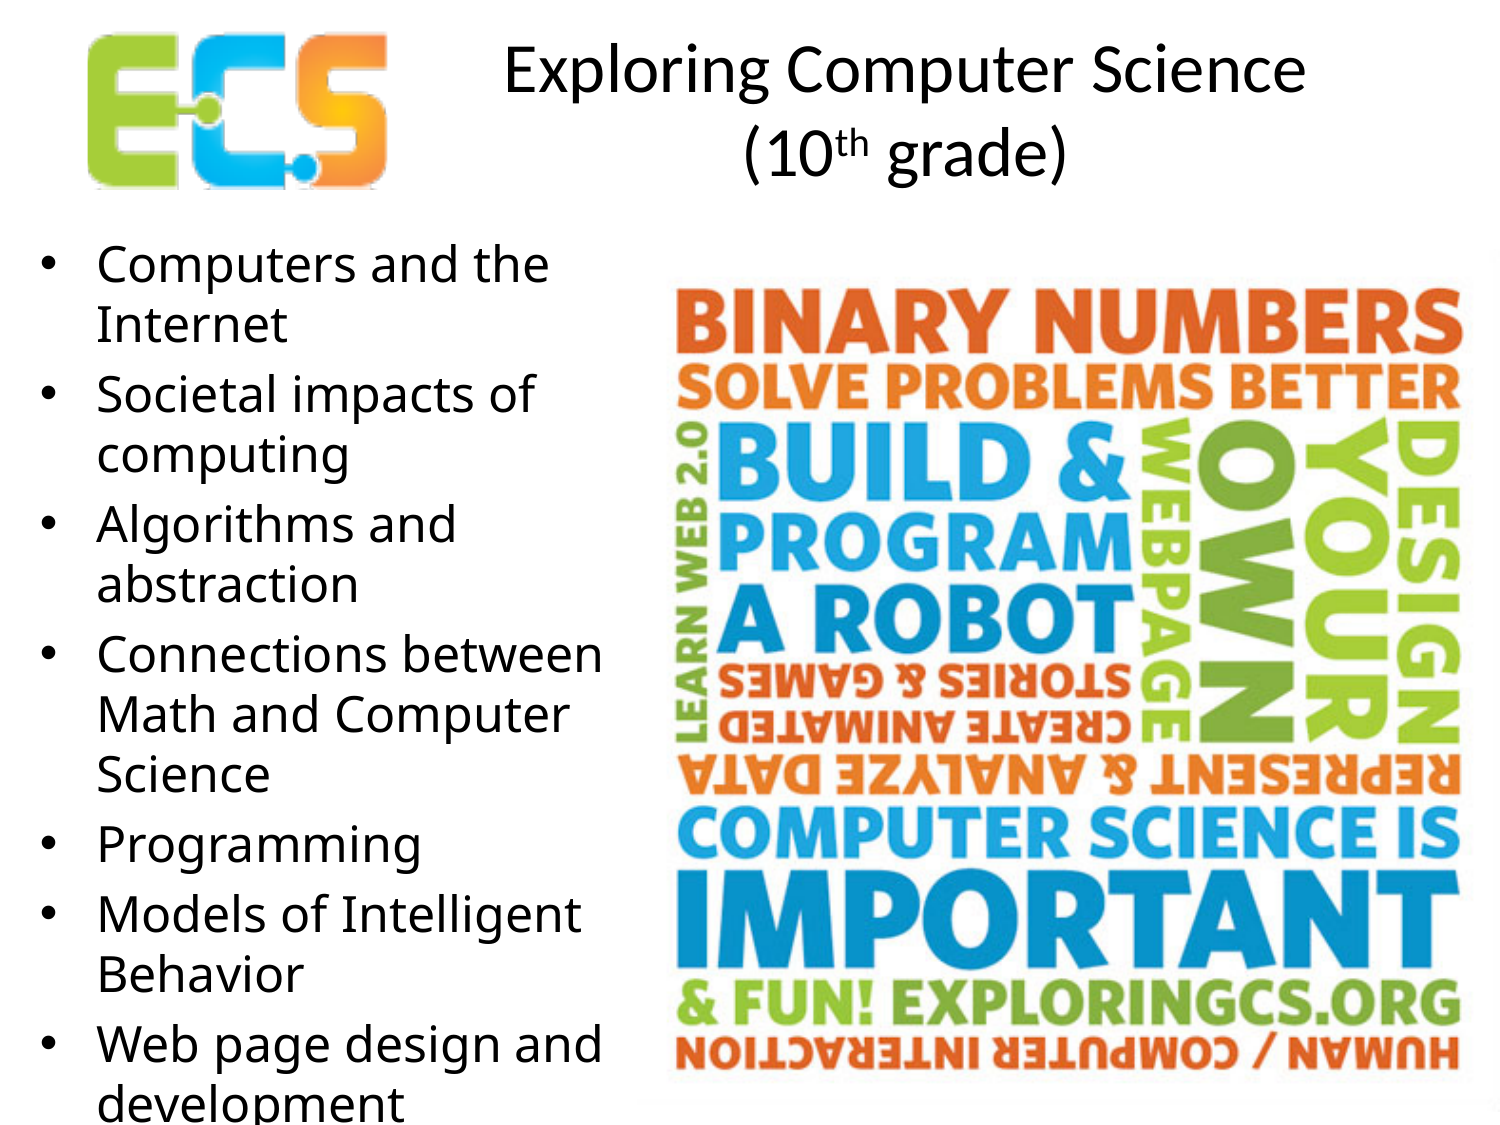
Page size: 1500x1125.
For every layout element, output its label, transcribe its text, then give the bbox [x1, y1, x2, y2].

title Exploring Computer Science (10th grade) [399, 12, 1413, 200]
list Computers and the Internet Societal impacts of computing Algorithms and abstraction Connections between Math and Computer Science Programming Models of Intelligent Behavior Web page design and development Data and Information Electronics/Robotics [24, 224, 650, 1125]
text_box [637, 249, 1500, 1113]
picture [87, 24, 388, 191]
